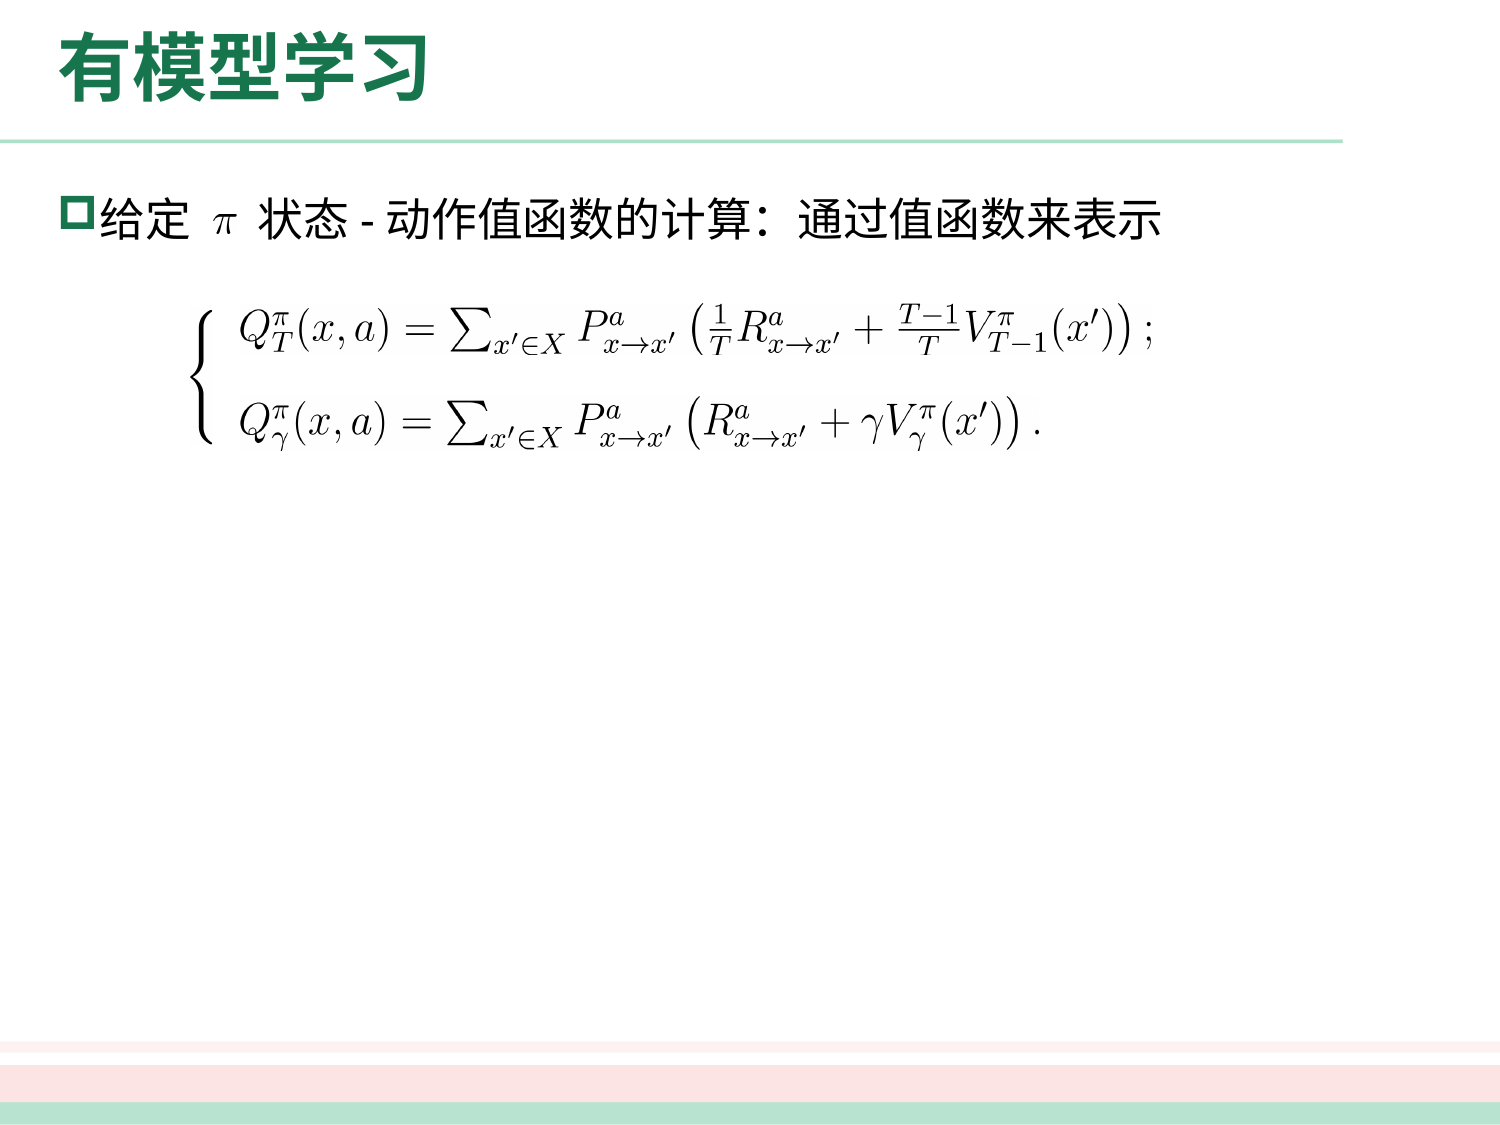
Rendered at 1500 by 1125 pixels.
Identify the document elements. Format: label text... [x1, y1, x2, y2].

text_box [238, 299, 1153, 359]
title 有模型学习 [42, 7, 1337, 136]
list 给定 ，状态-动作值函数的计算：通过值函数来表示 [42, 189, 1478, 1018]
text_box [212, 210, 239, 245]
picture [0, 0, 1500, 1125]
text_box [238, 393, 1041, 453]
